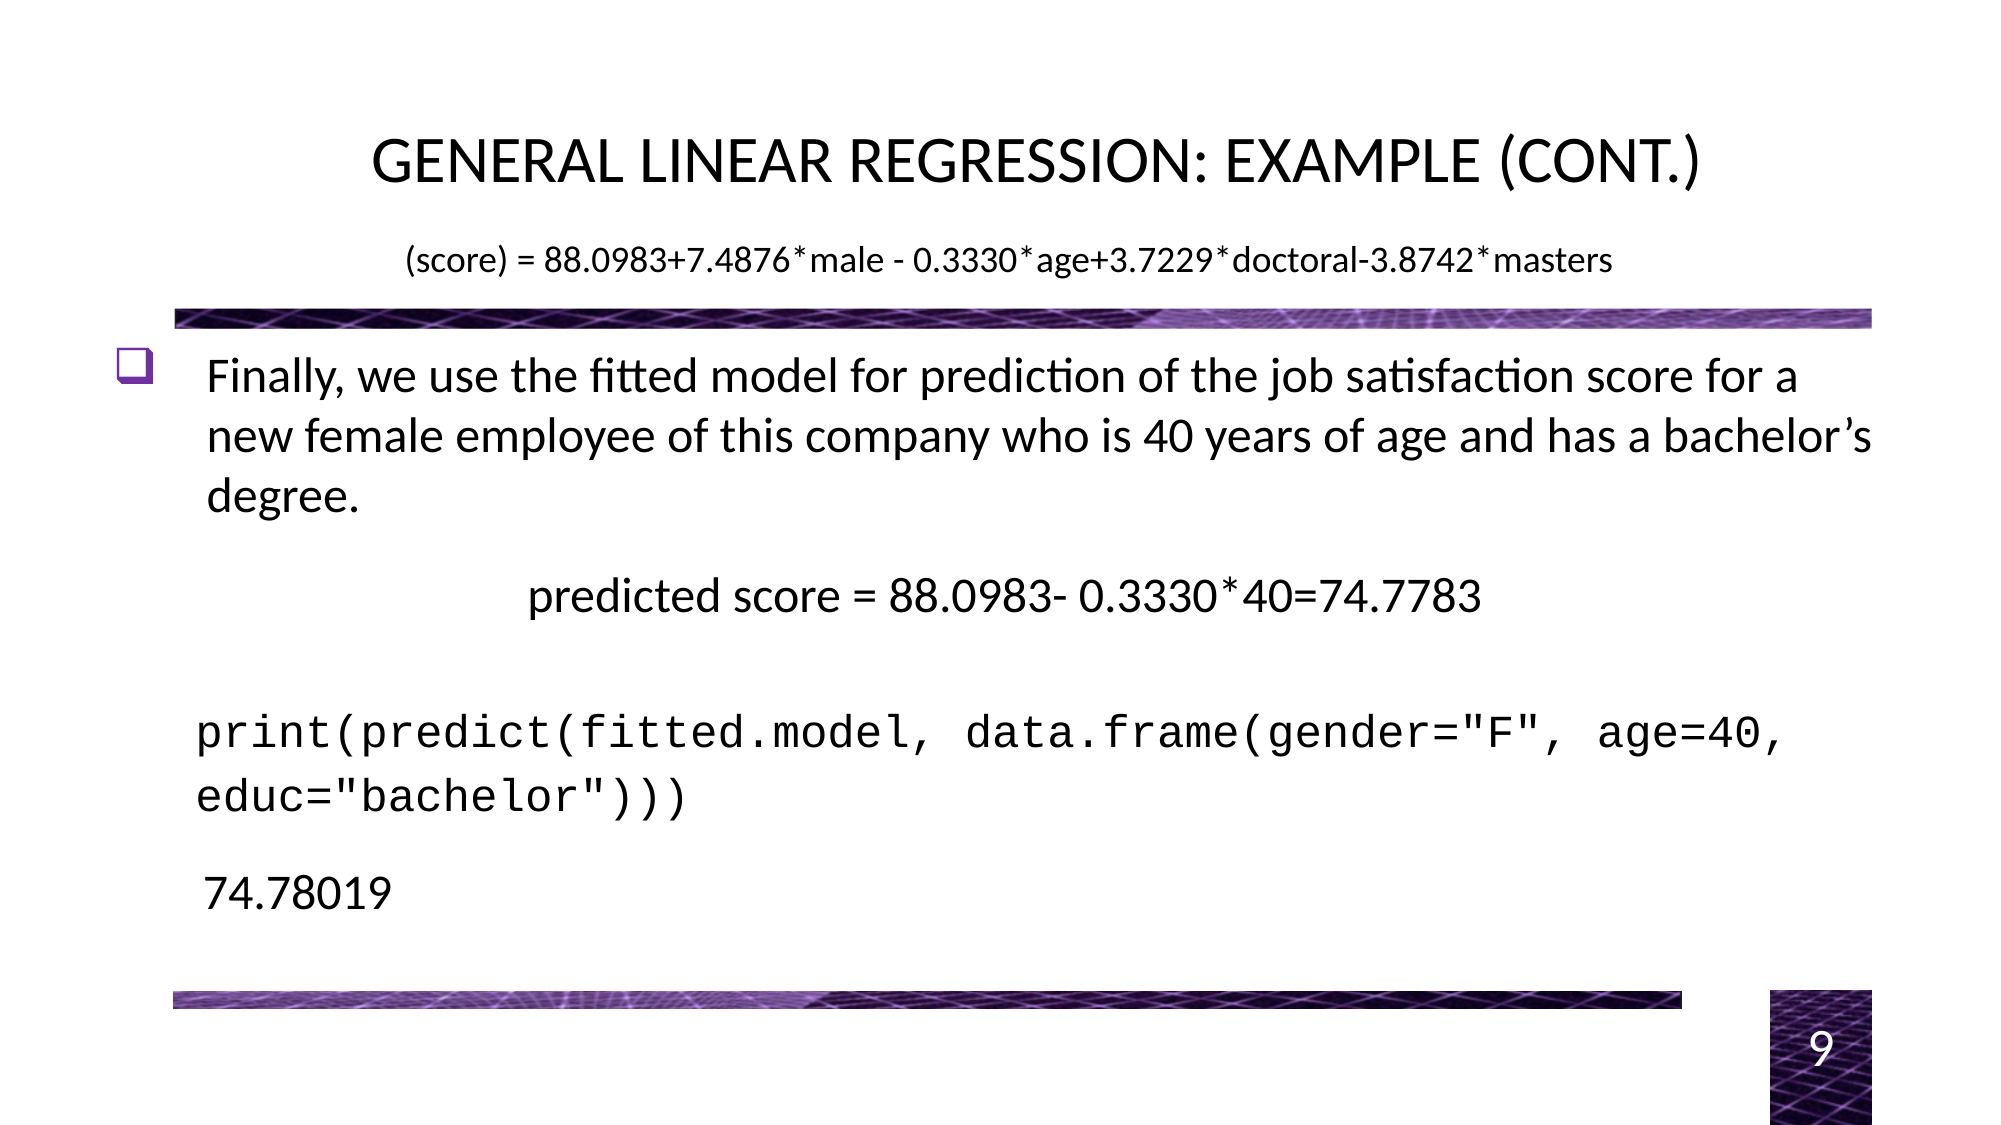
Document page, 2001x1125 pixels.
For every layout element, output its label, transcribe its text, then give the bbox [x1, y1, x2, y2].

picture [173, 308, 1872, 329]
text_box General Linear regression: EXAMPLE (cont.) [356, 58, 1744, 203]
picture [173, 991, 1682, 1010]
picture [1770, 990, 1873, 1125]
